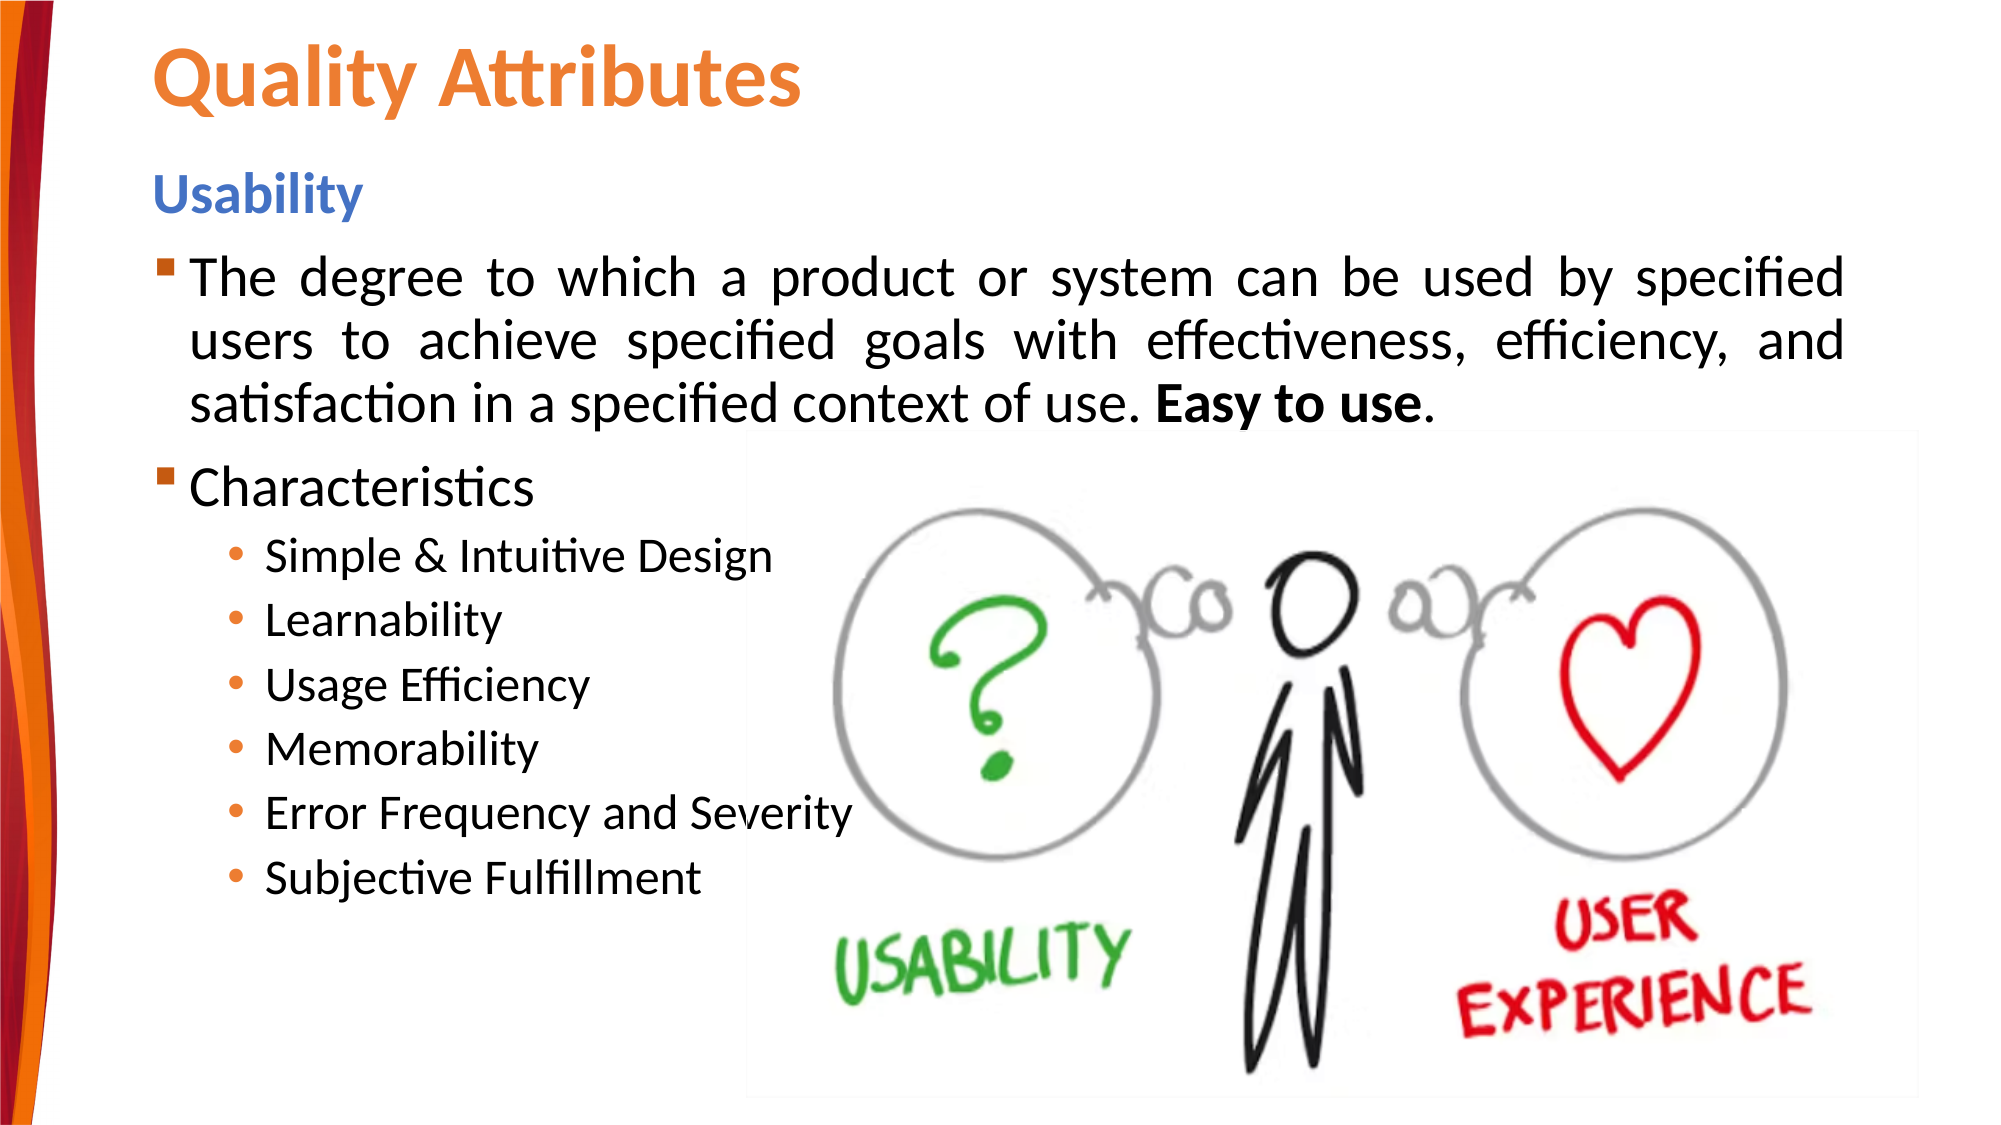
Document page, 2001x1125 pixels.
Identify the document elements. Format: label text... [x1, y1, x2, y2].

list Usability The degree to which a product or system can be used by specified users to achieve specified goals with effectiveness, efficiency, and satisfaction in a specified context of use. Easy to use. Characteristics Simple & Intuitive Design Learnability Usage Efficiency Memorability Error Frequency and Severity Subjective Fulfillment [137, 155, 1863, 966]
picture [1, 1, 60, 1124]
title Quality Attributes [137, 22, 1863, 133]
picture [746, 430, 1919, 1098]
